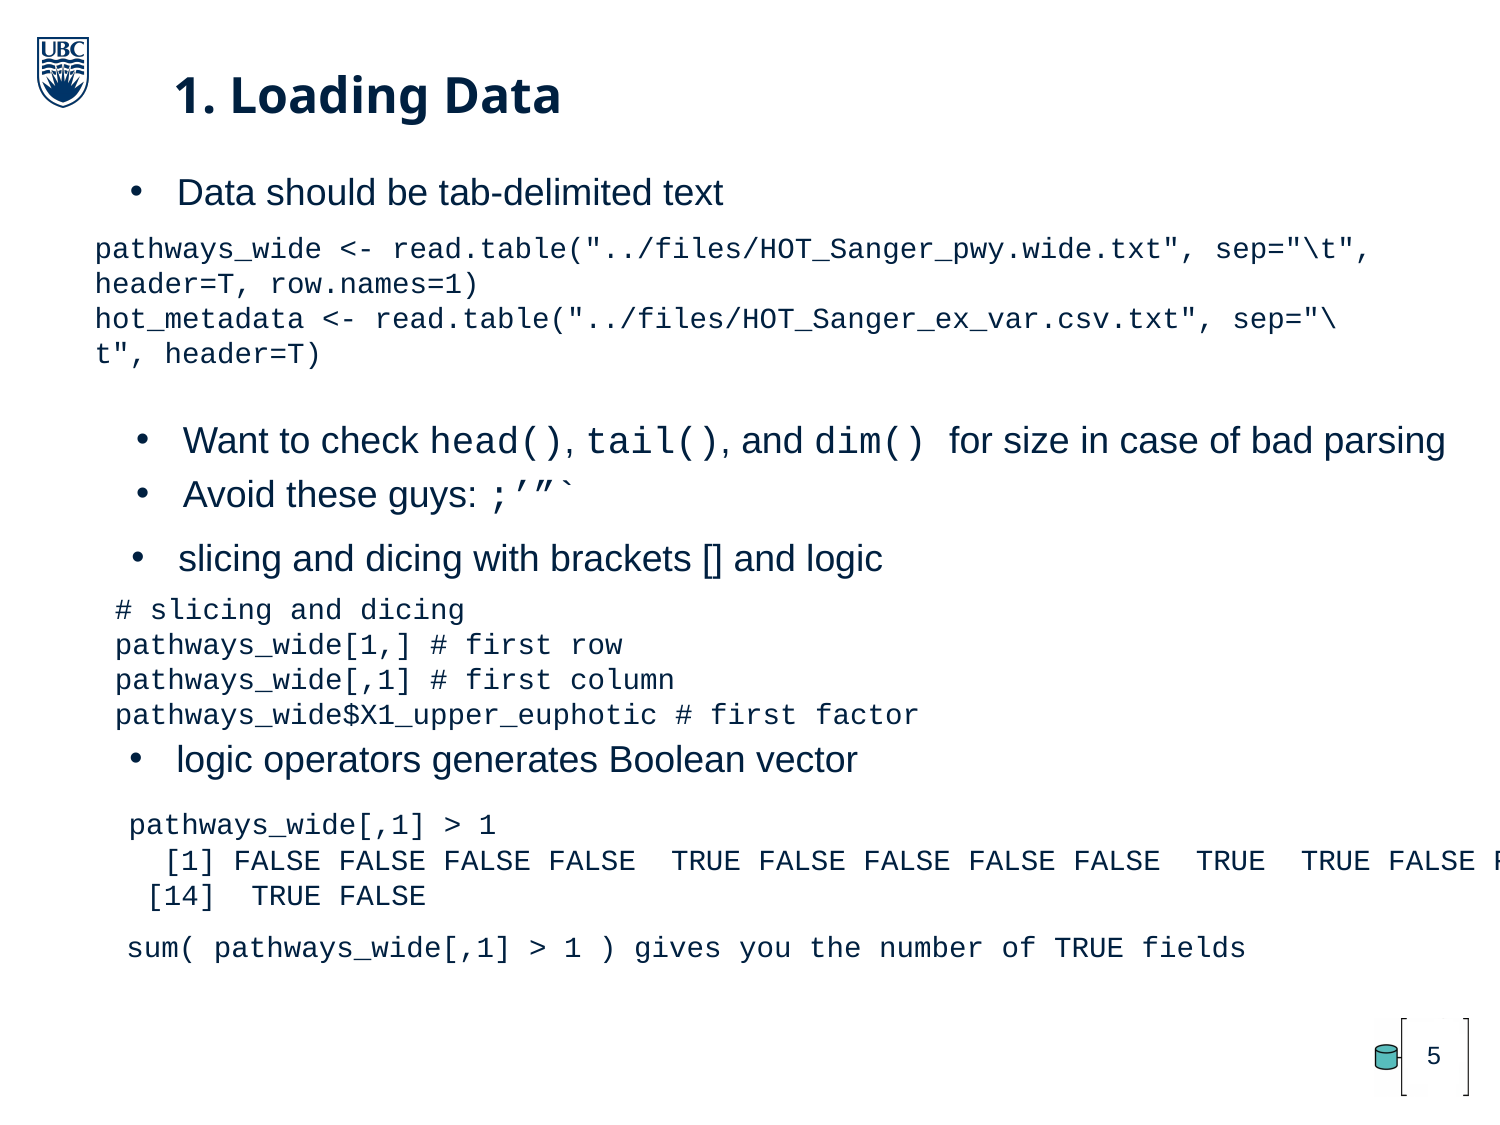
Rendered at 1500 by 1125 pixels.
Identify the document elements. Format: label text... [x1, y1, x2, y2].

picture [37, 37, 89, 108]
text_box slicing and dicing with brackets [] and logic [116, 527, 899, 587]
text_box logic operators generates Boolean vector [114, 727, 874, 788]
text_box # slicing and dicing pathways_wide[1,] # first row pathways_wide[,1] # first column pathways_wide$X1_upper_euphotic # first factor [100, 582, 1424, 738]
text_box Data should be tab-delimited text [115, 160, 739, 221]
text_box Want to check head(), tail(), and dim() for size in case of bad parsing Avoid these guys: ;’”` [121, 408, 1462, 523]
picture [1374, 1018, 1469, 1097]
text_box pathways_wide <- read.table("../files/HOT_Sanger_pwy.wide.txt", sep="\t", header=T, row.names=1) hot_metadata <- read.table("../files/HOT_Sanger_ex_var.csv.txt", sep="\t", header=T) [79, 221, 1403, 377]
text_box sum( pathways_wide[,1] > 1 ) gives you the number of TRUE fields [111, 921, 1500, 971]
slide_number 5 [1399, 1018, 1469, 1091]
text_box pathways_wide[,1] > 1 [1] FALSE FALSE FALSE FALSE TRUE FALSE FALSE FALSE FALSE TRUE TRUE FALSE FALSE [14] TRUE FALSE [114, 798, 1500, 919]
list 1. Loading Data [158, 55, 1400, 145]
